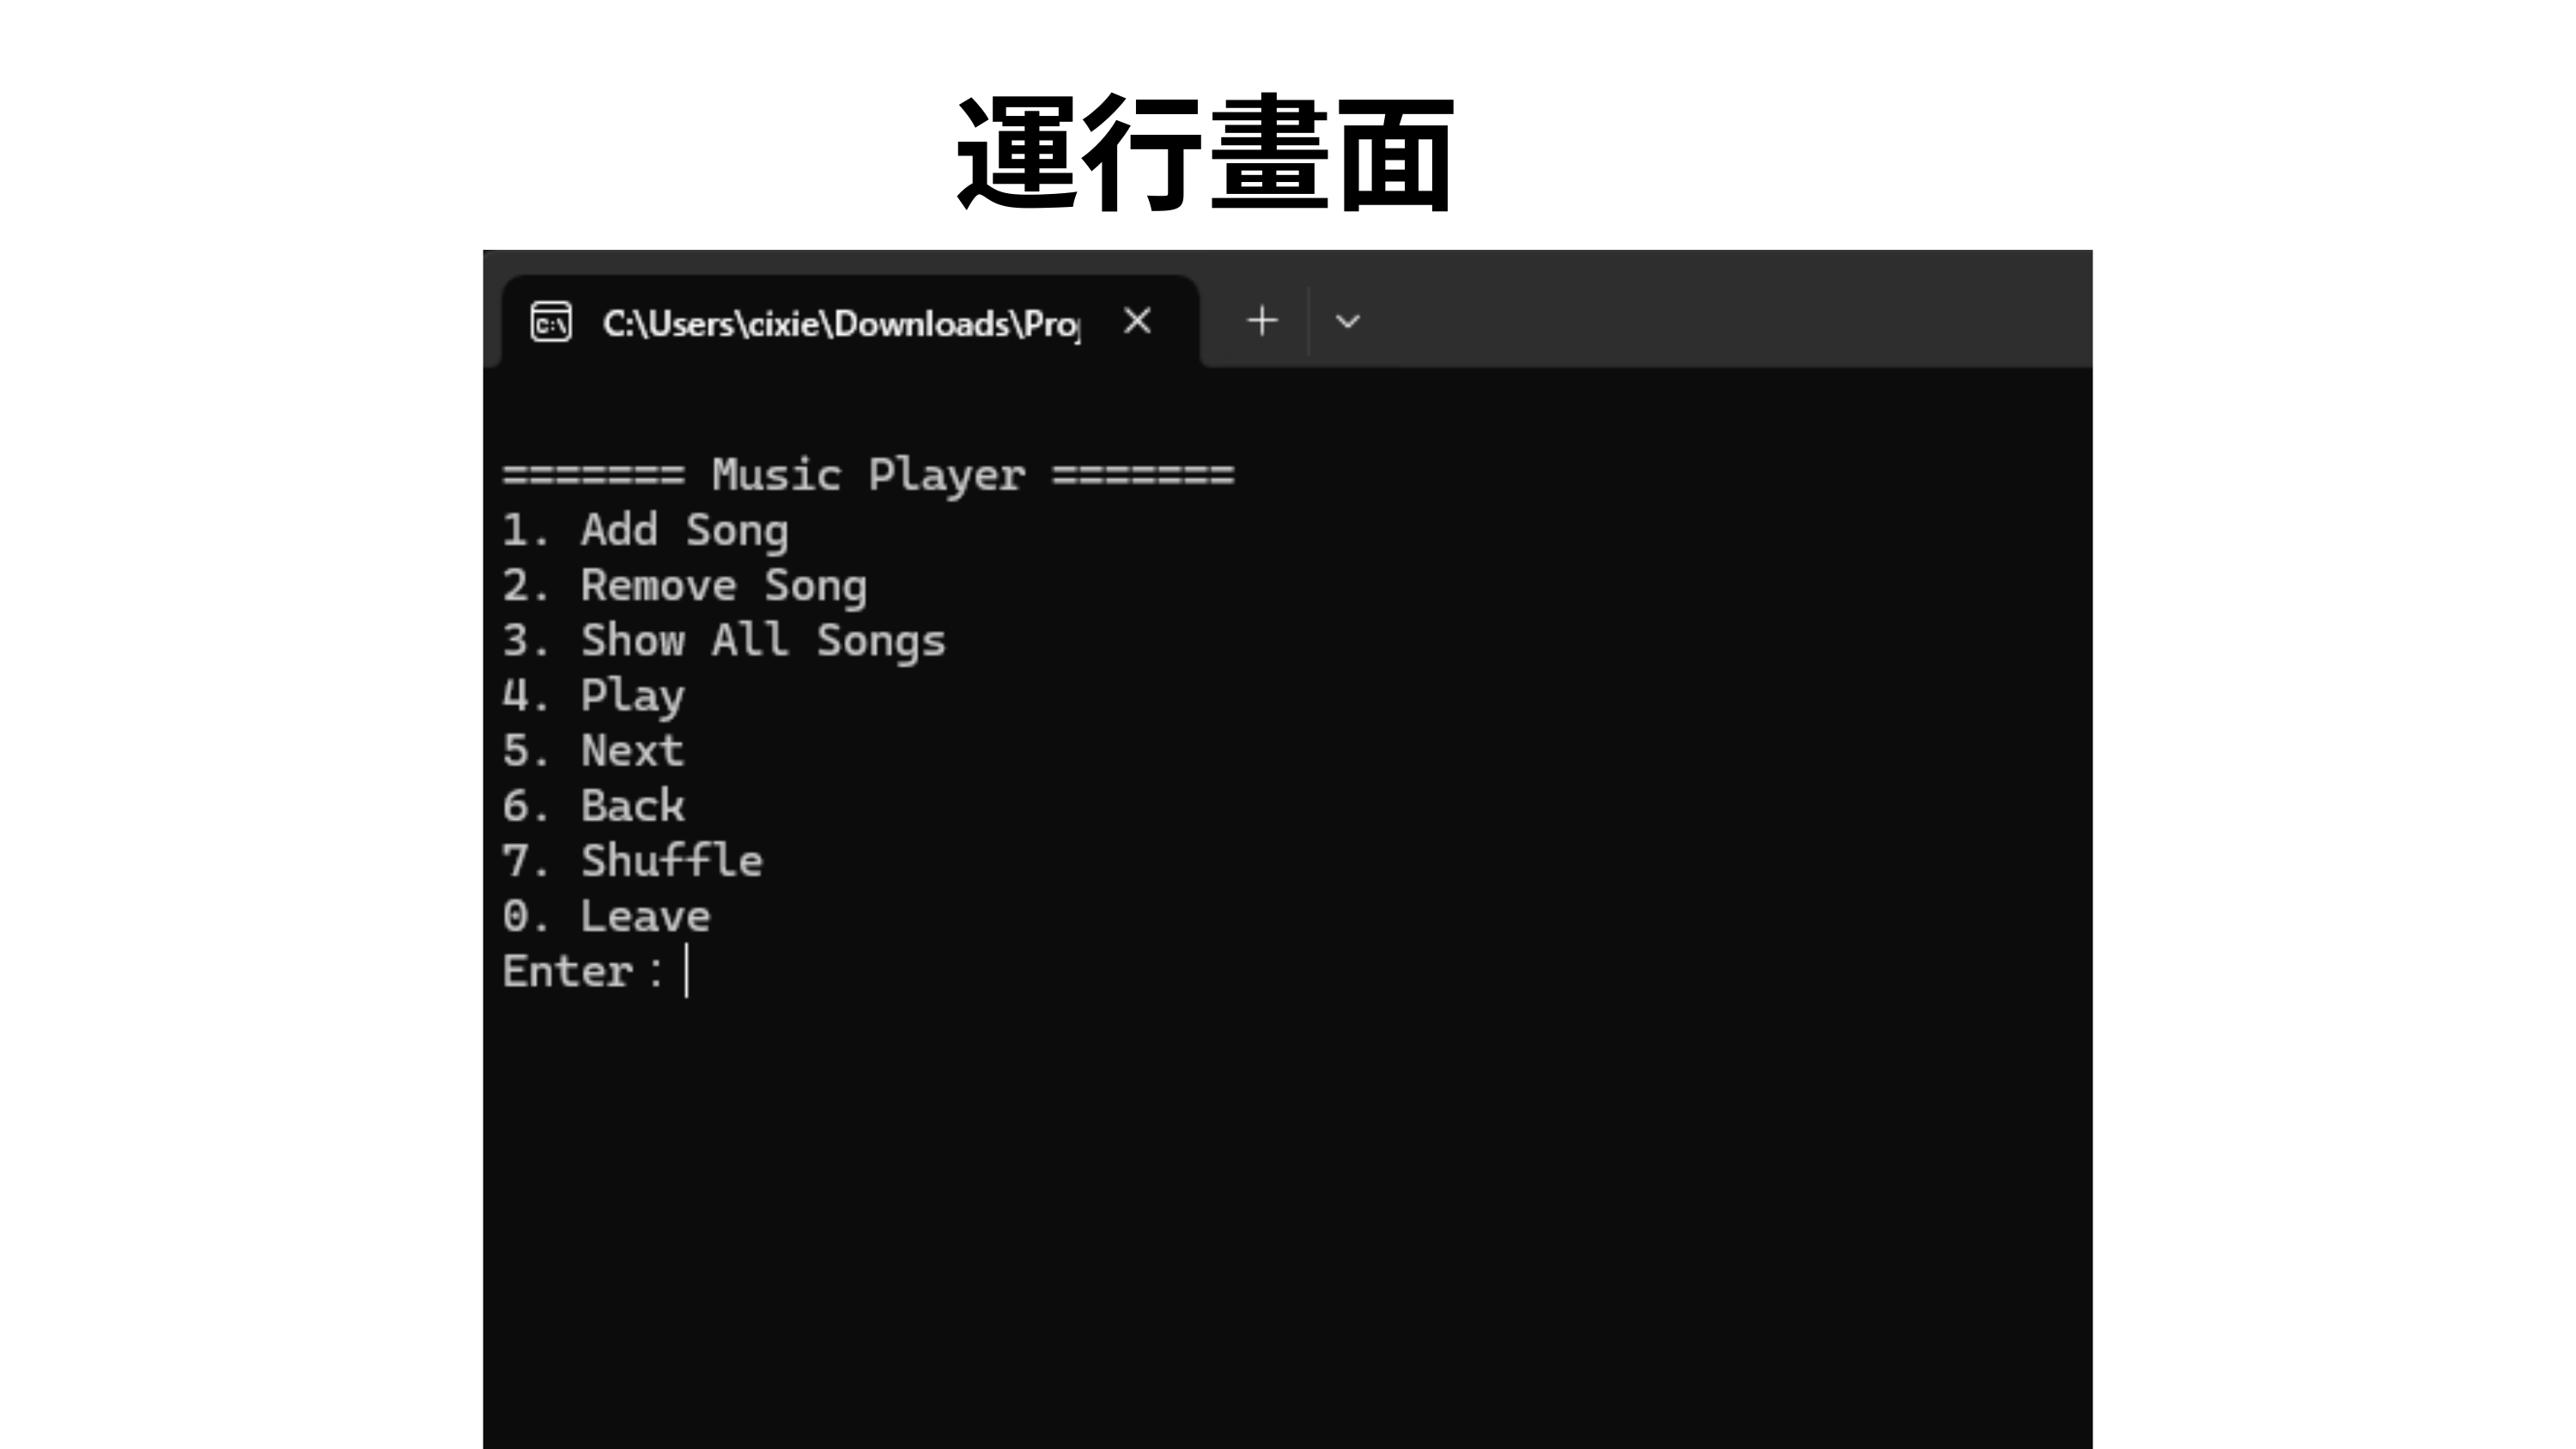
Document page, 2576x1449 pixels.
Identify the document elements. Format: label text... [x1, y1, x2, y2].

text_box 運行畫面 [953, 48, 1461, 227]
text_box [483, 250, 2093, 1449]
